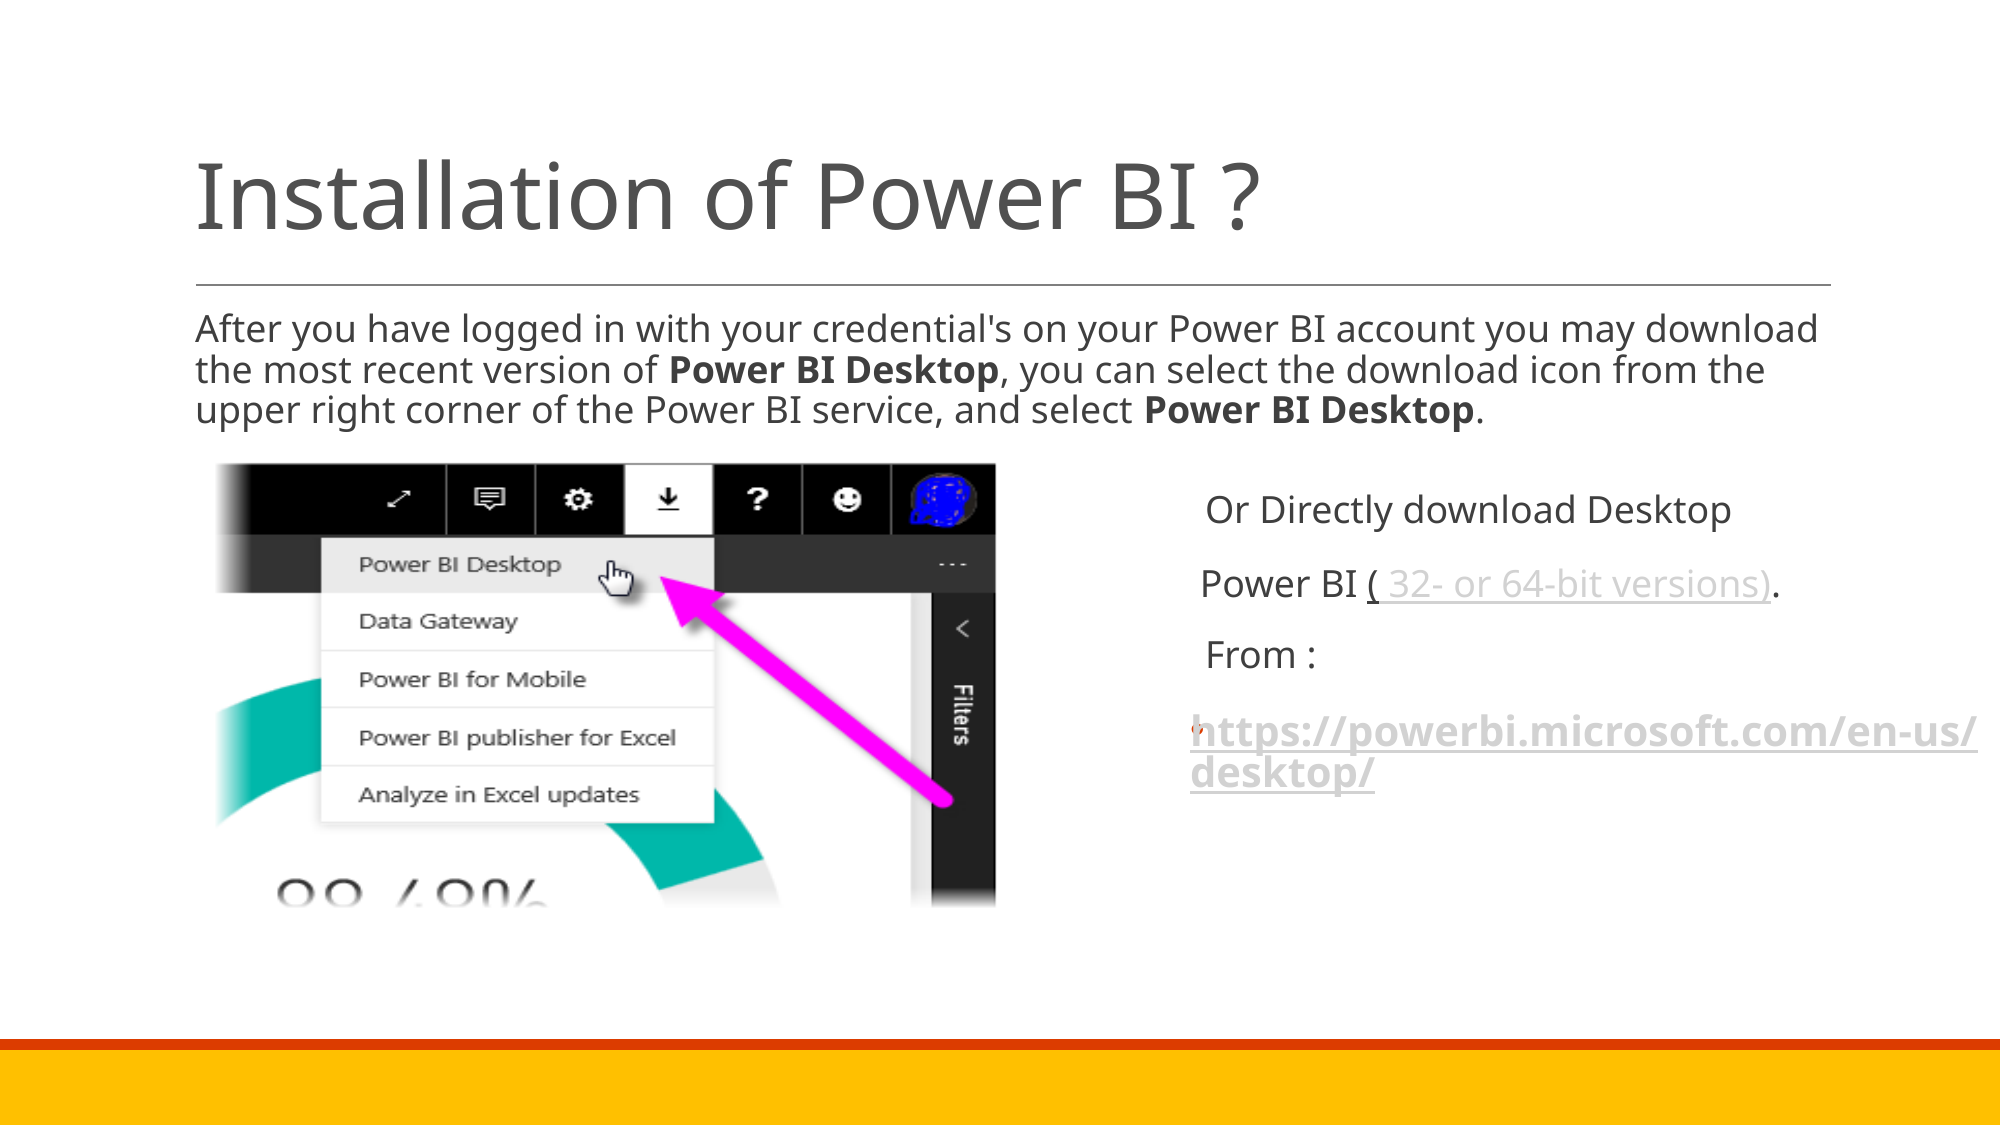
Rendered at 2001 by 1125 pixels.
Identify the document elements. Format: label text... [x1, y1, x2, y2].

title Installation of Power BI ? [180, 47, 1830, 256]
list Or Directly download Desktop Power BI ( 32- or 64-bit versions). From : https://powerbi.microsoft.com/en-us/desktop/ [1190, 484, 2000, 963]
list After you have logged in with your credential's on your Power BI account you may download the most recent version of Power BI Desktop, you can select the download icon from the upper right corner of the Power BI service, and select Power BI Desktop. [180, 302, 1830, 963]
picture [209, 457, 1021, 916]
